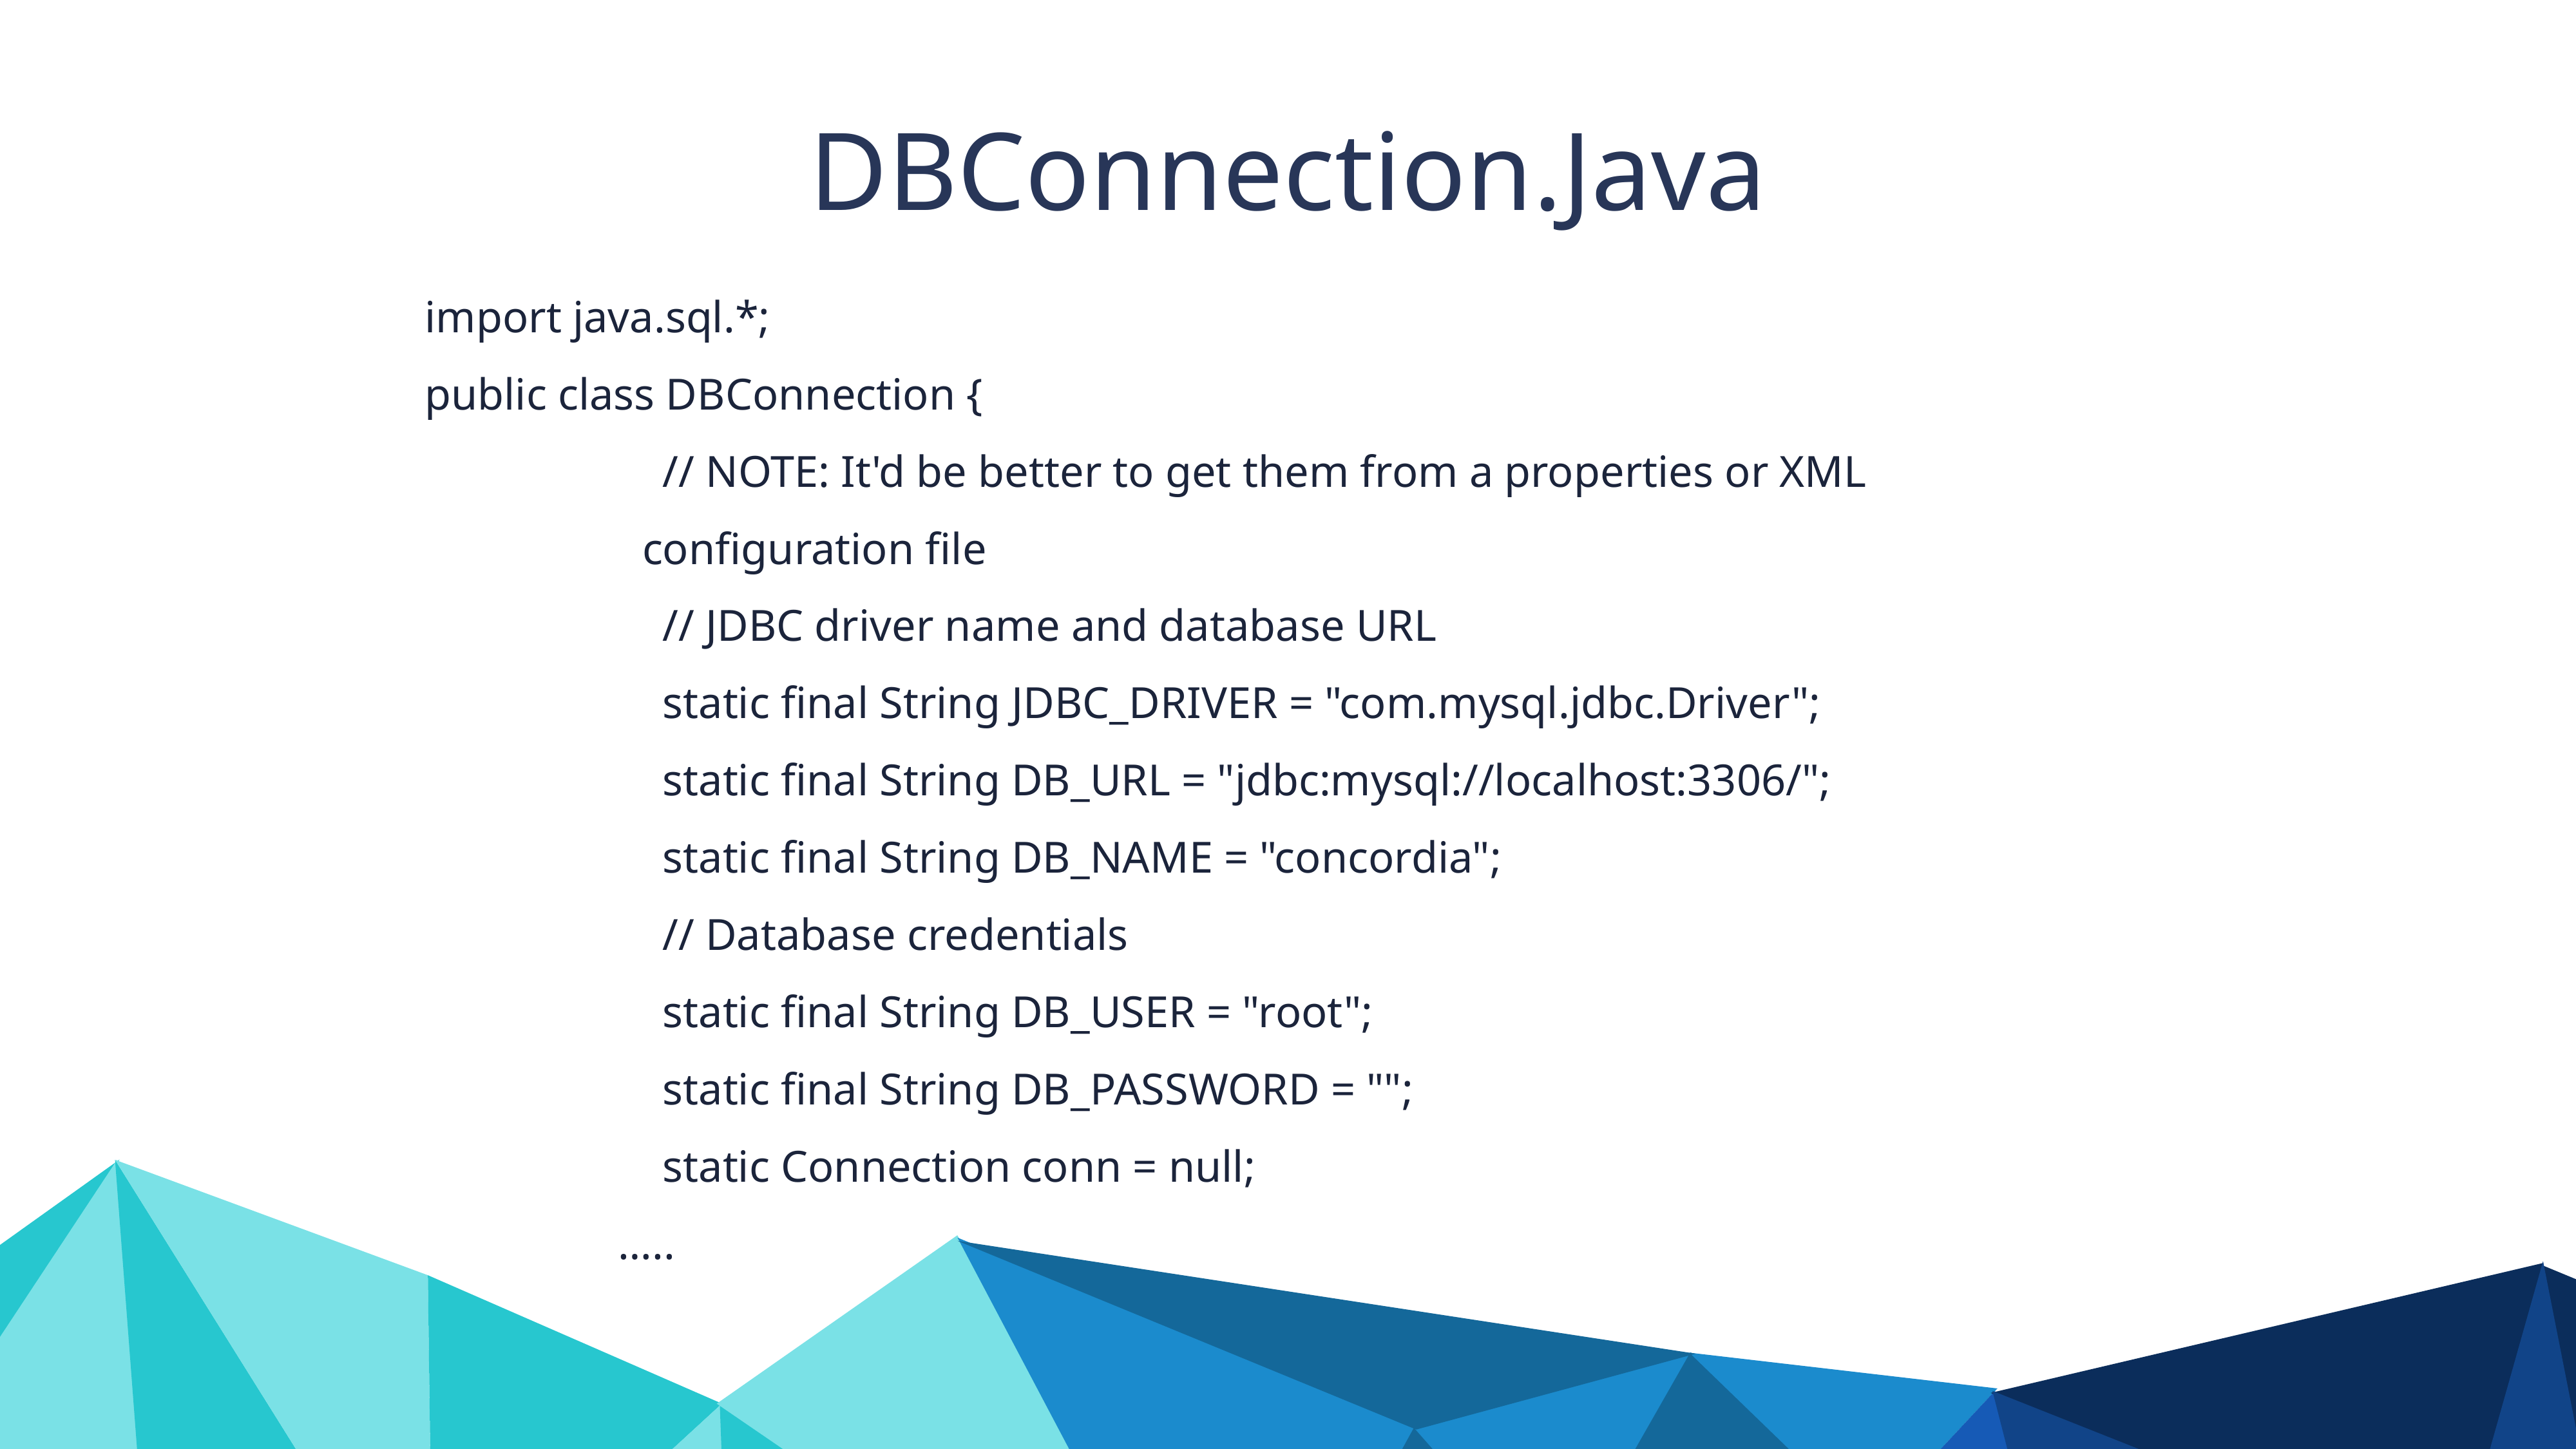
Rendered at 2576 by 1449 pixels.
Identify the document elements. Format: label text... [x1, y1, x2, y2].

text_box import java.sql.*; public class DBConnection { // NOTE: It'd be better to get them from a properties or XML configuration file // JDBC driver name and database URL static final String JDBC_DRIVER = "com.mysql.jdbc.Driver"; static final String DB_URL = "jdbc:mysql://localhost:3306/"; static final String DB_NAME = "concordia"; // Database credentials static final String DB_USER = "root"; static final String DB_PASSWORD = ""; static Connection conn = null; ….. [415, 259, 2108, 1273]
text_box DBConnection.Java [142, 33, 2434, 237]
